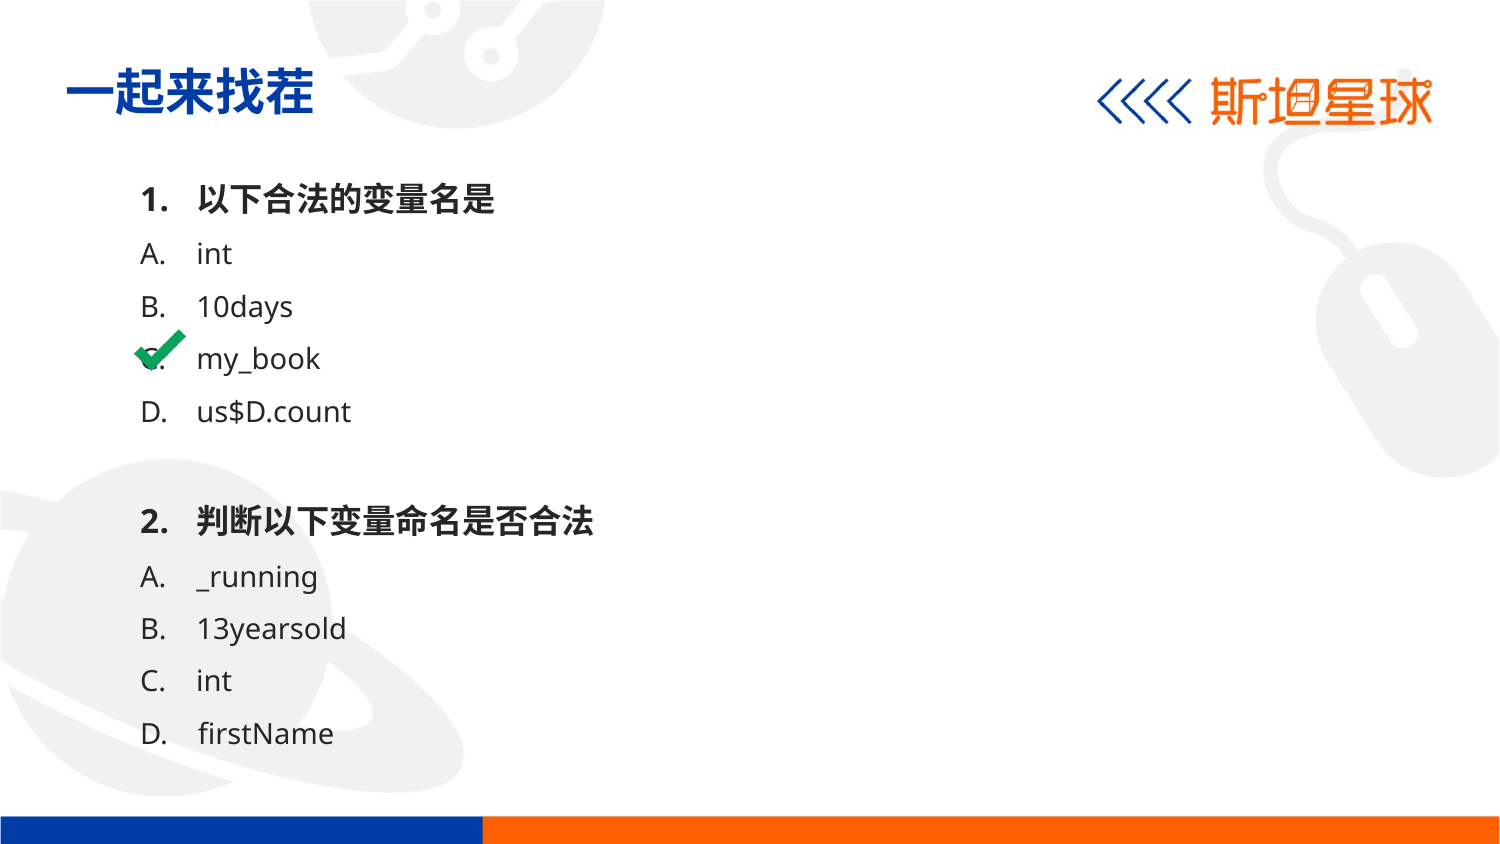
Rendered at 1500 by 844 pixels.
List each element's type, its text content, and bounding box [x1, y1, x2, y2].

picture [0, 0, 1500, 844]
text_box 一起来找茬 [31, 39, 1437, 151]
text_box 以下合法的变量名是 int 10days my_book us$D.count 判断以下变量命名是否合法 A. _running B. 13yearsold C. int D. firstName [125, 151, 1294, 758]
